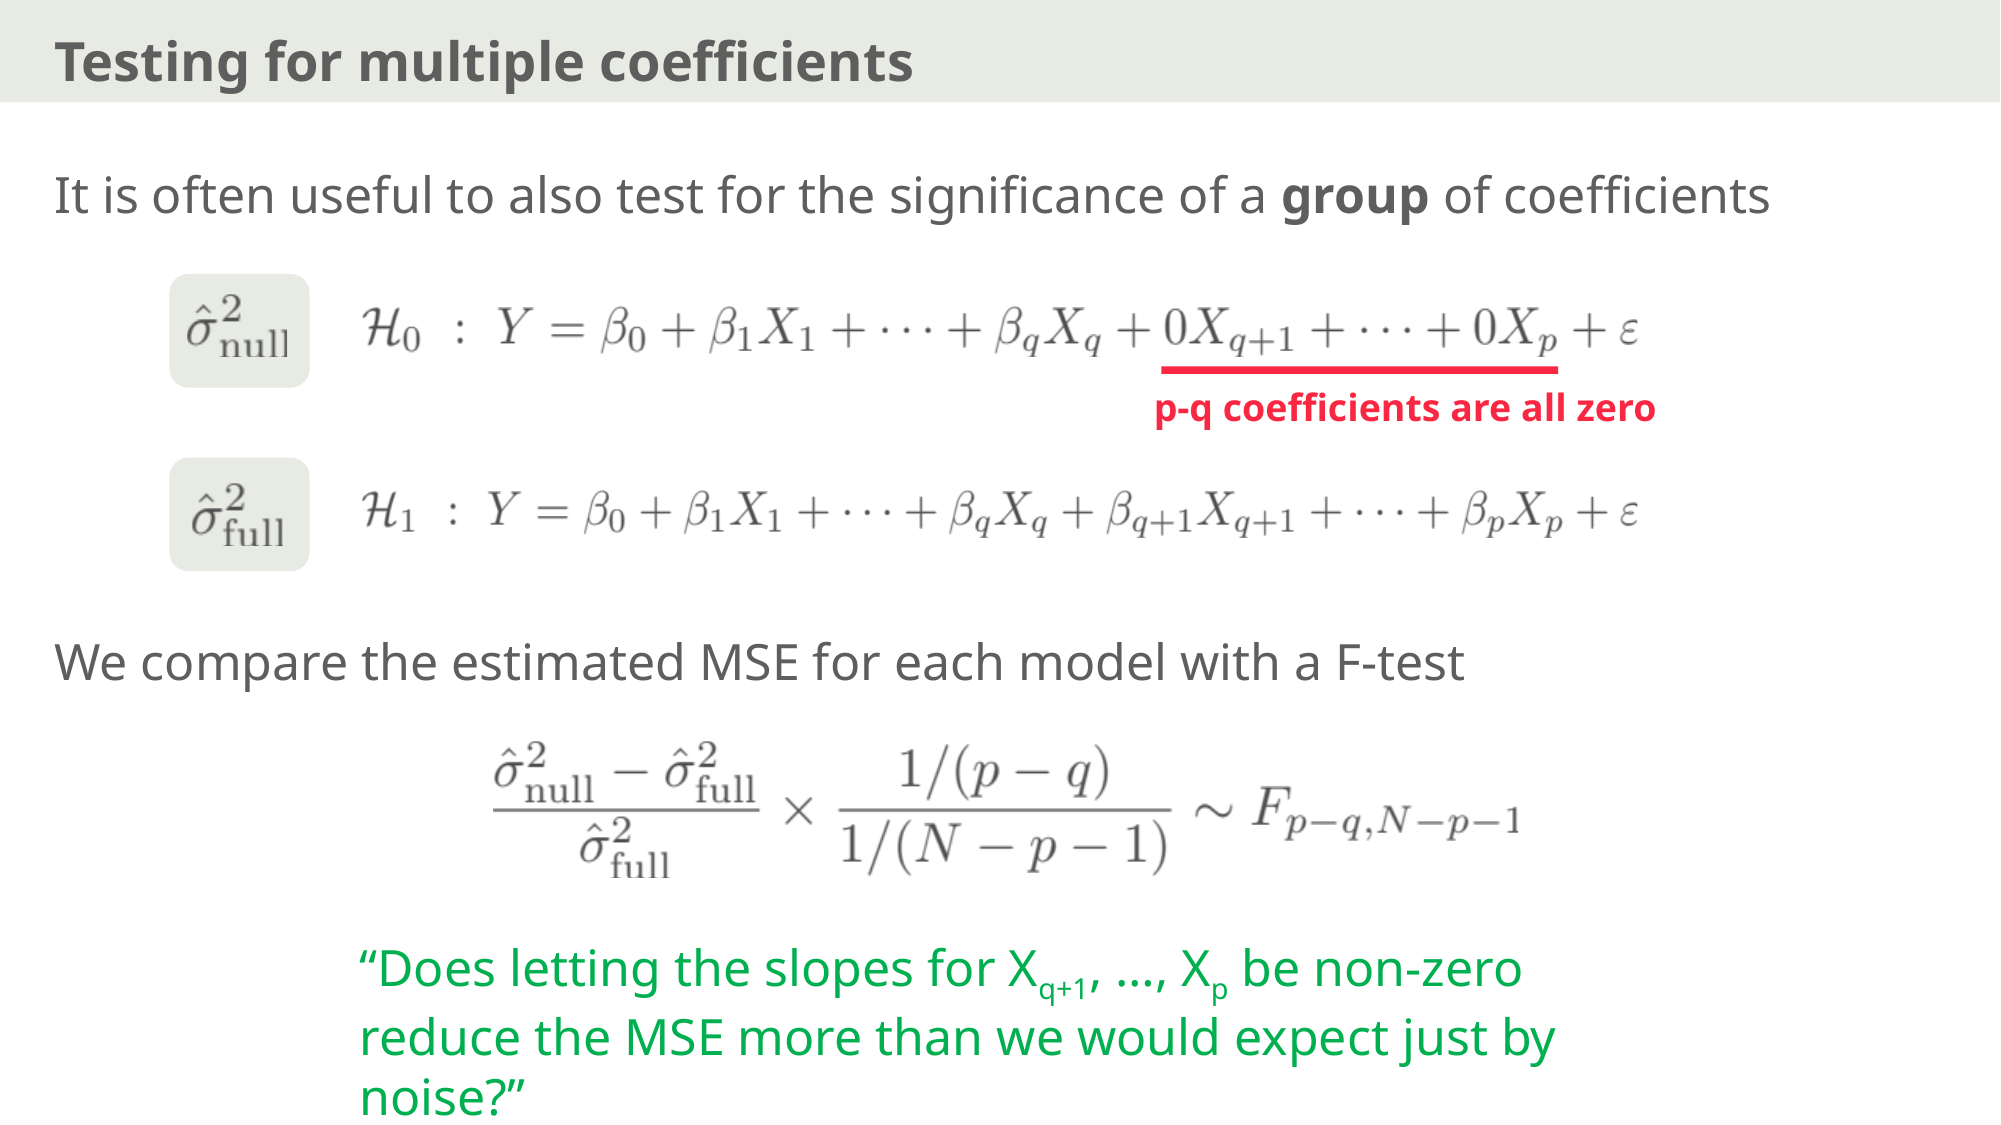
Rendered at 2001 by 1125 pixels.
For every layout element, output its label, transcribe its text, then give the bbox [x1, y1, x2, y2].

picture [493, 740, 1519, 878]
text_box p-q coefficients are all zero [1138, 376, 1672, 437]
picture [187, 293, 288, 357]
text_box [168, 456, 311, 573]
picture [362, 306, 1638, 357]
text_box [1160, 365, 1559, 375]
text_box “Does letting the slopes for Xq+1, …, Xp be non-zero reduce the MSE more than we would expect just by noise?” [344, 929, 1656, 1125]
picture [362, 490, 1638, 538]
text_box [0, 0, 2000, 103]
text_box It is often useful to also test for the significance of a group of coefficients [39, 126, 1824, 231]
text_box Testing for multiple coefficients [39, 0, 1420, 100]
text_box [168, 272, 311, 389]
text_box We compare the estimated MSE for each model with a F-test [39, 592, 1824, 698]
picture [191, 482, 283, 545]
